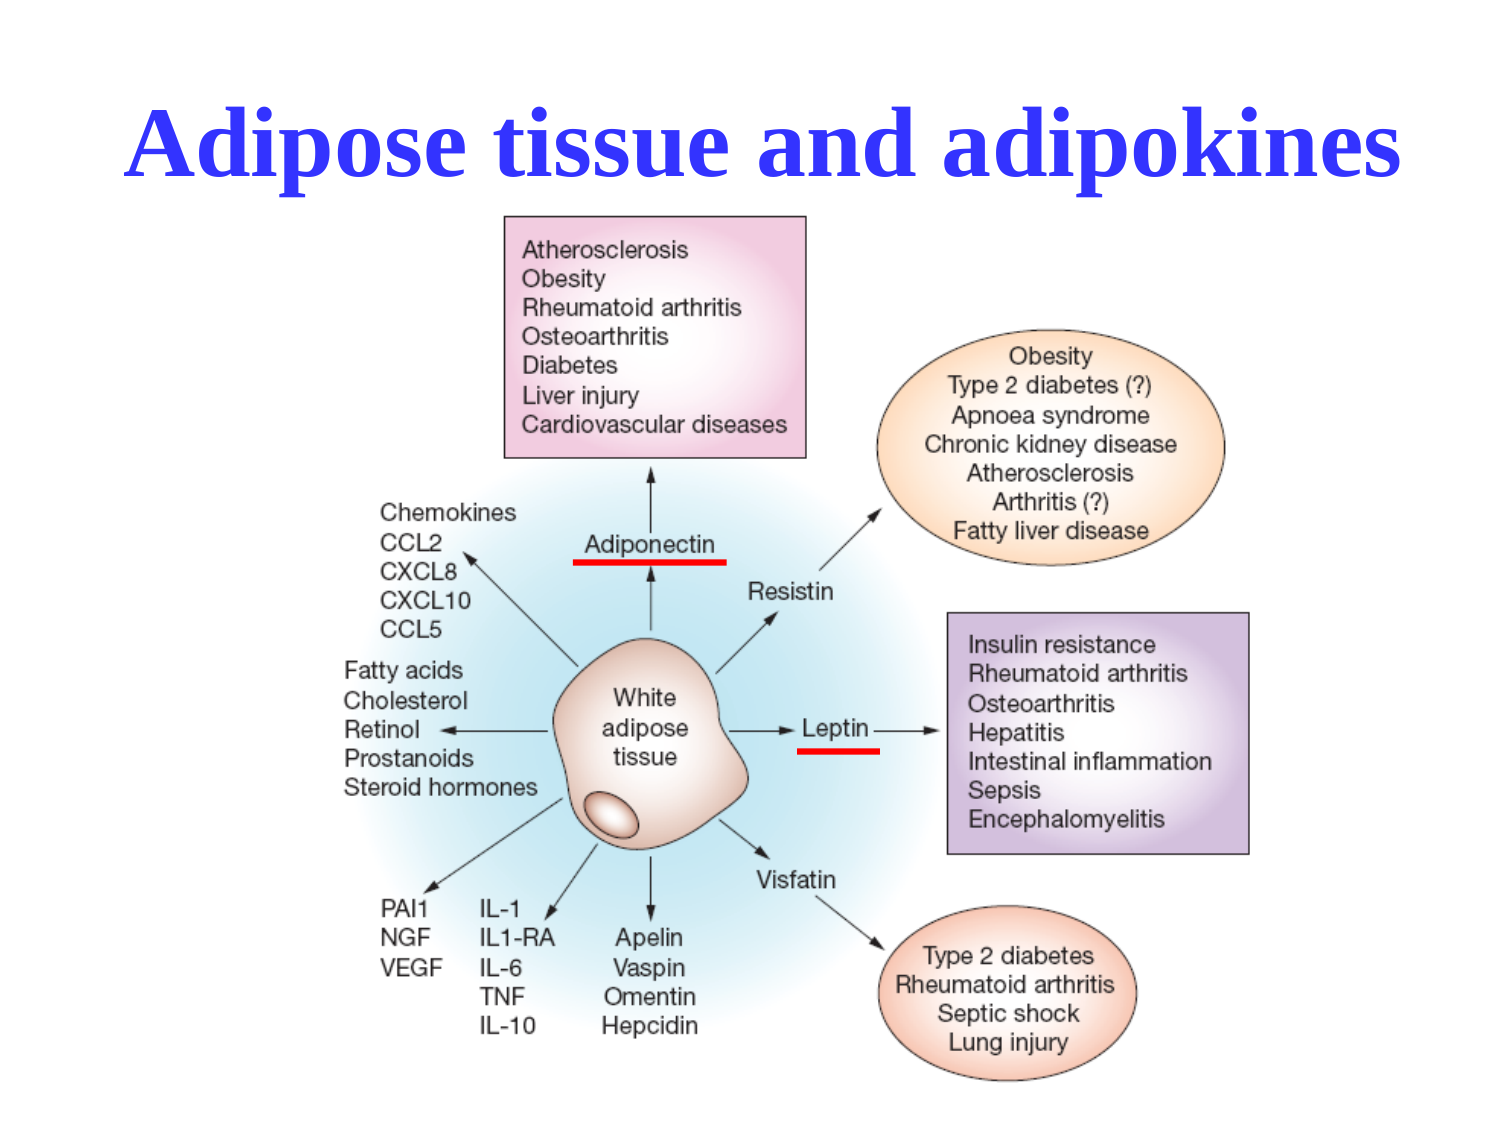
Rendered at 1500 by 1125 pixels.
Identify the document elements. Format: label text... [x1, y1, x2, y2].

title Adipose tissue and adipokines [88, 42, 1439, 231]
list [265, 207, 1283, 1094]
